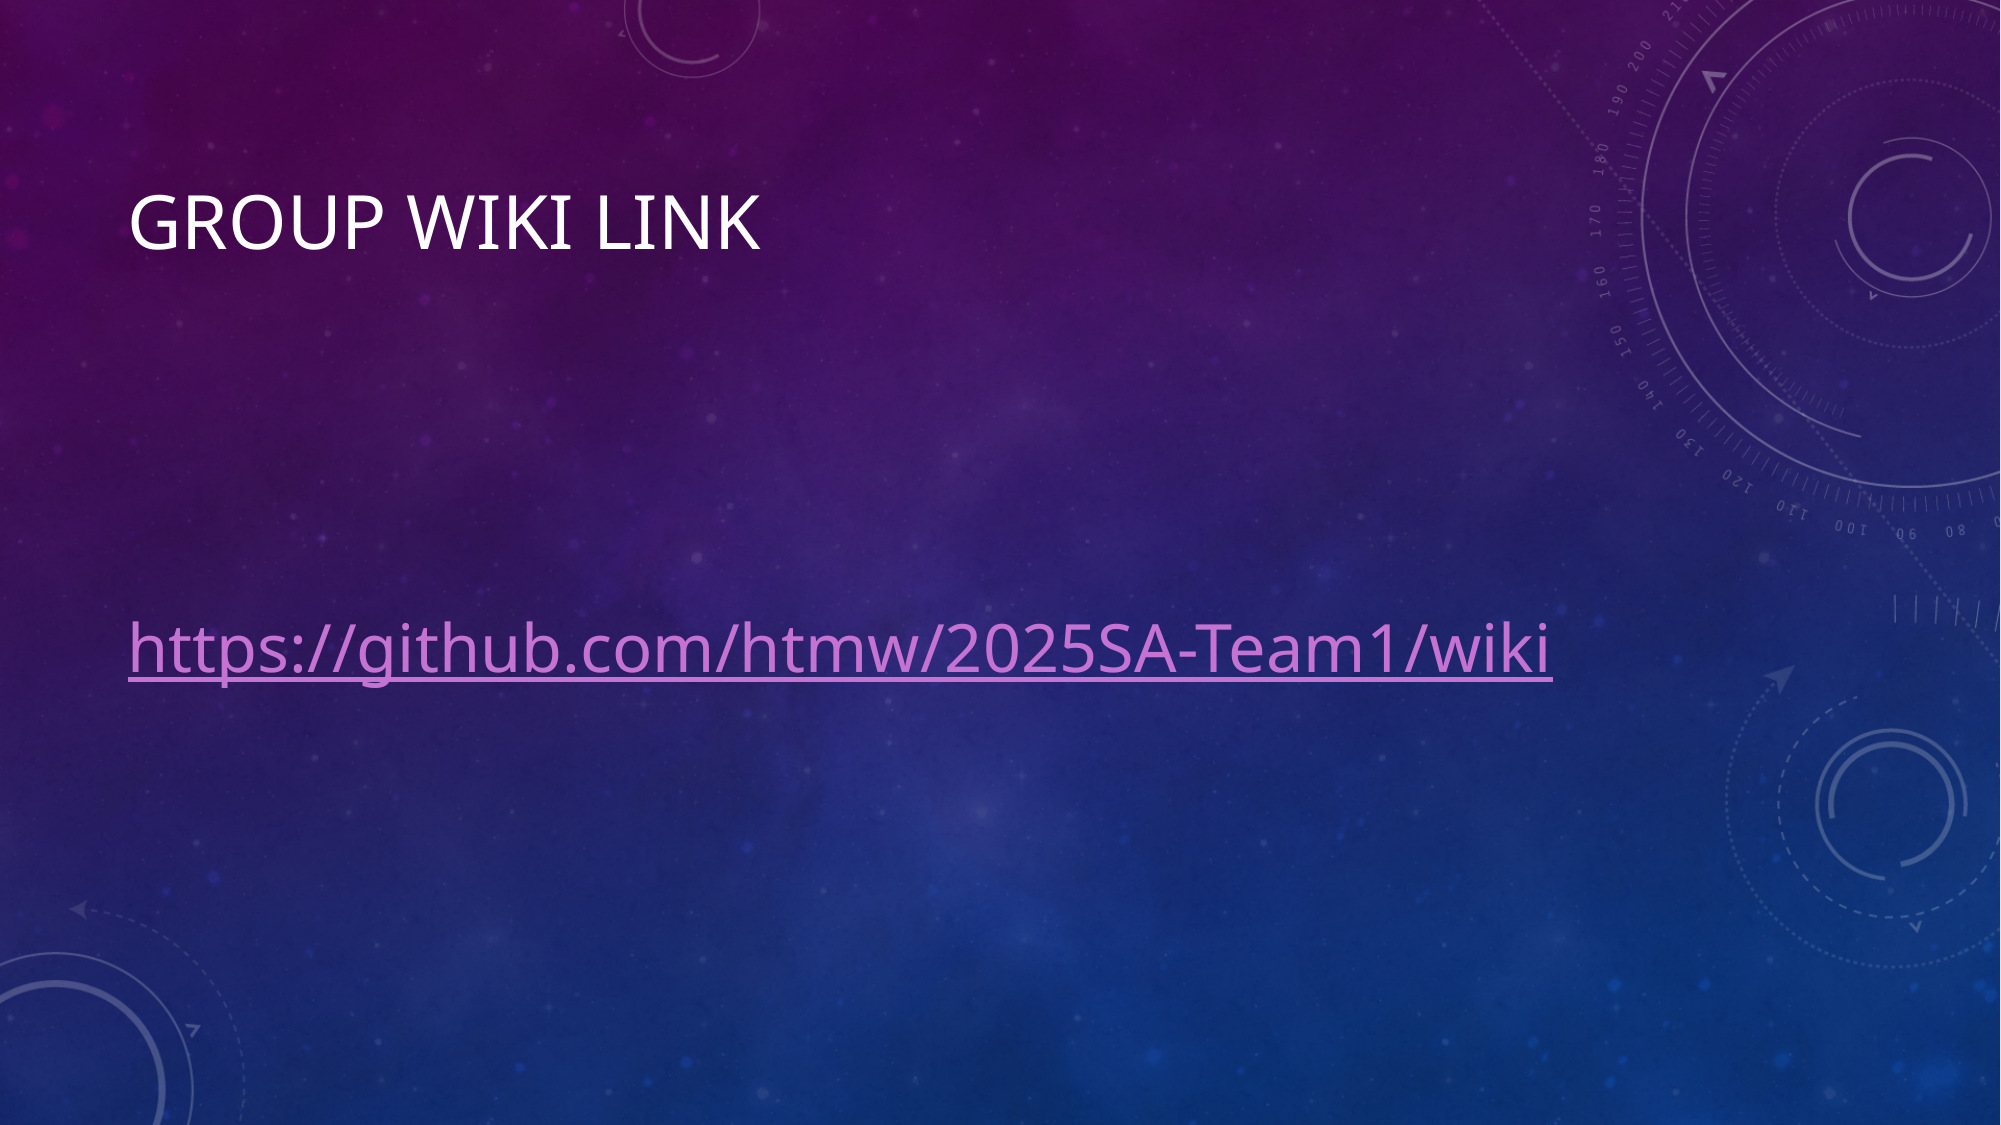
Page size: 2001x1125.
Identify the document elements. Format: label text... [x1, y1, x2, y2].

title Group Wiki Link [112, 99, 1775, 339]
list https://github.com/htmw/2025SA-Team1/wiki [112, 351, 1775, 950]
picture [0, 0, 2001, 1125]
